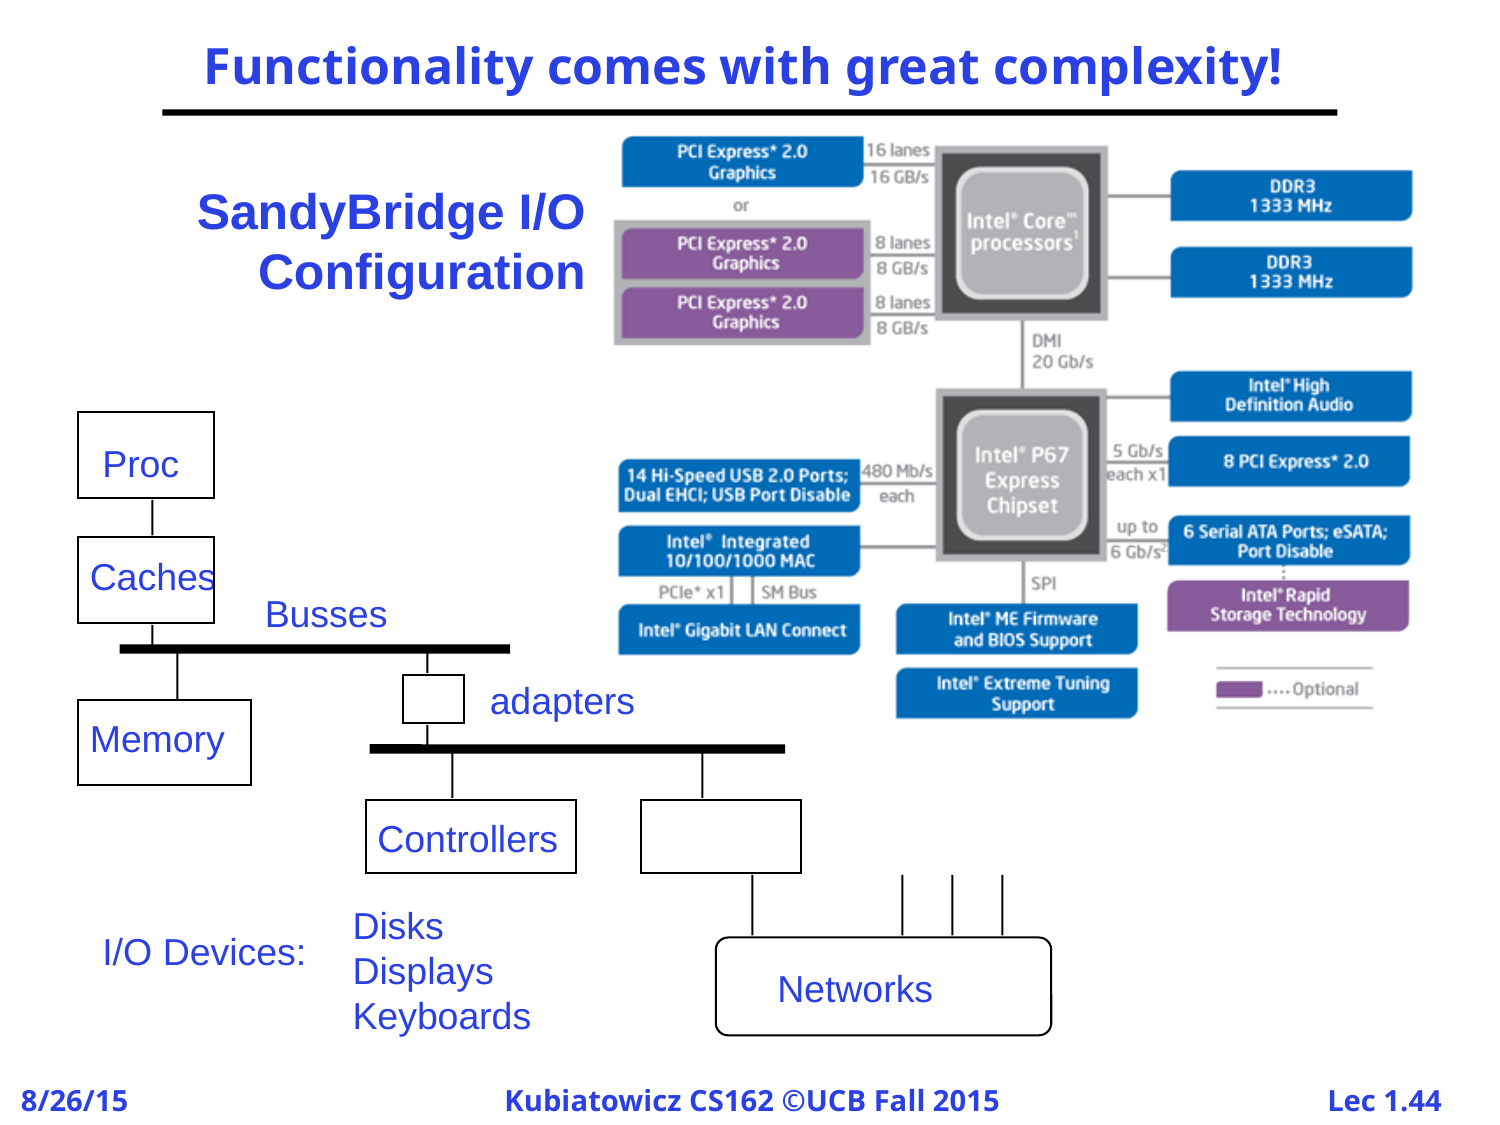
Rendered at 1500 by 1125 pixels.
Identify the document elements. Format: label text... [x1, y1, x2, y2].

title Functionality comes with great complexity! [162, 37, 1325, 234]
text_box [74, 412, 1052, 1046]
picture [608, 128, 1428, 726]
text_box SandyBridge I/O Configuration [181, 171, 601, 307]
